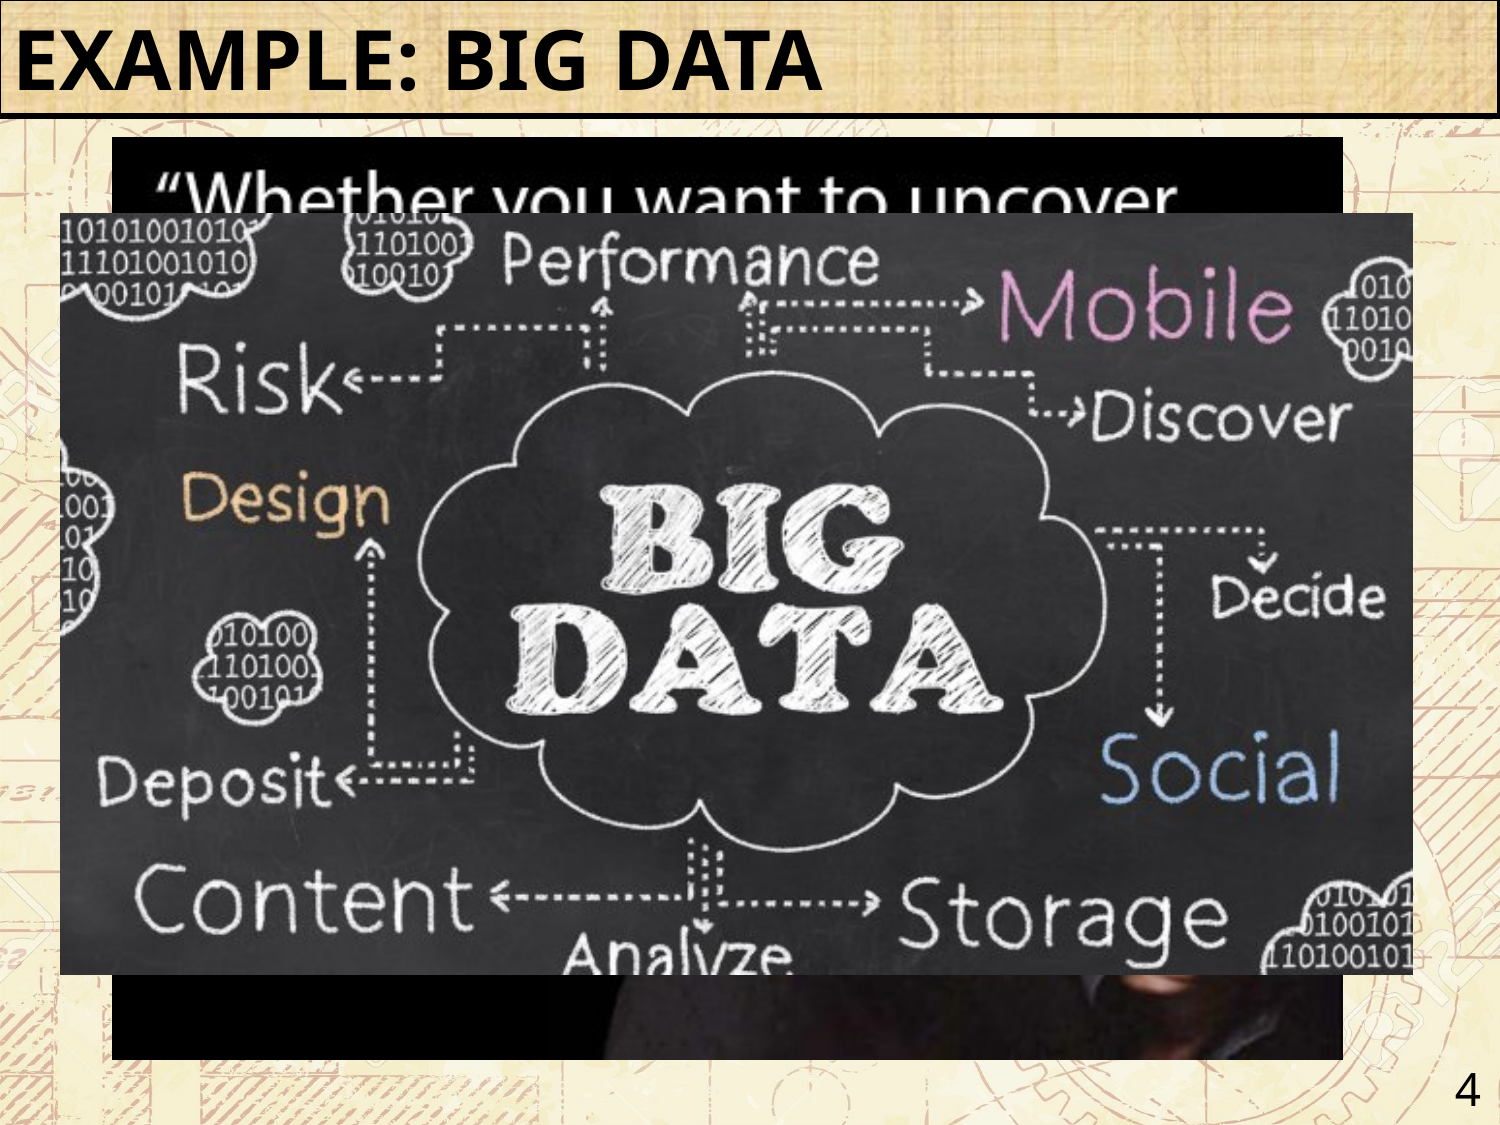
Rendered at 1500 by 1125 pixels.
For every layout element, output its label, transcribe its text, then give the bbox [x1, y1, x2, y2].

text_box 4 [1440, 1053, 1500, 1124]
text_box Example: big data [0, 0, 1500, 116]
picture [59, 137, 1413, 1061]
